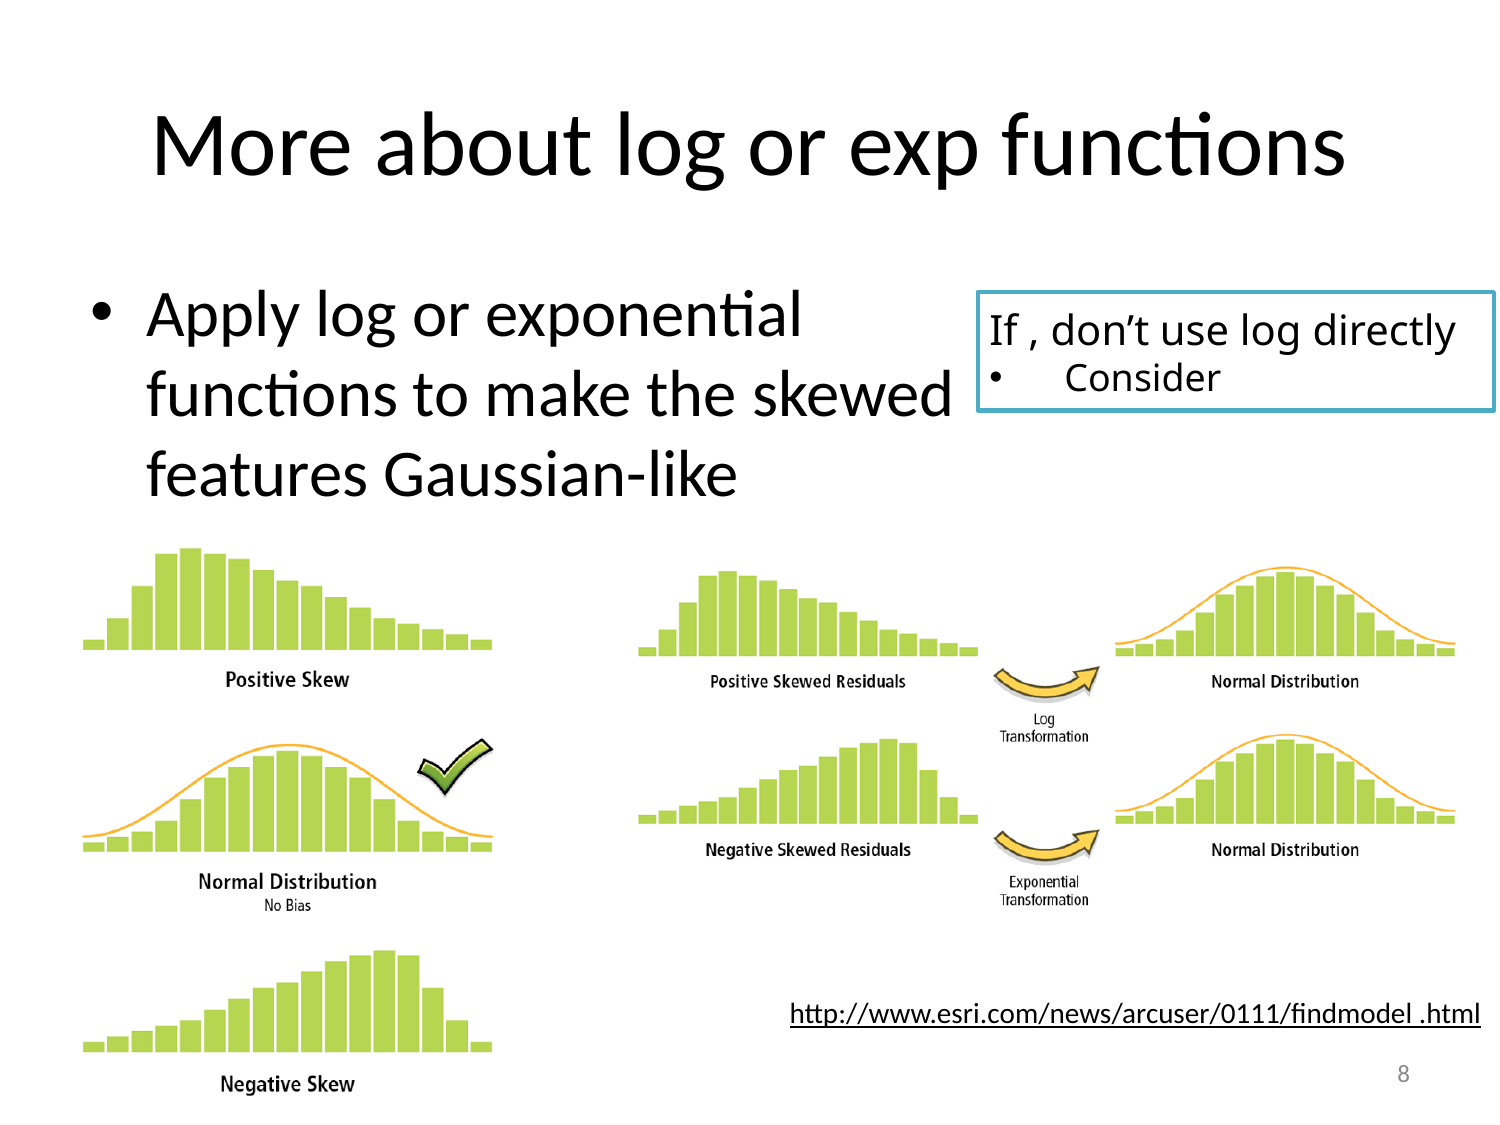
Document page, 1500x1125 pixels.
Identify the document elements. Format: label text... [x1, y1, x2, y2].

slide_number 8 [1074, 1042, 1425, 1103]
picture [612, 499, 1495, 920]
title More about log or exp functions [75, 45, 1425, 233]
list Apply log or exponential functions to make the skewed features Gaussian-like [75, 262, 1066, 1005]
picture [21, 512, 558, 1125]
text_box http://www.esri.com/news/arcuser/0111/findmodel .html [774, 987, 1500, 1038]
